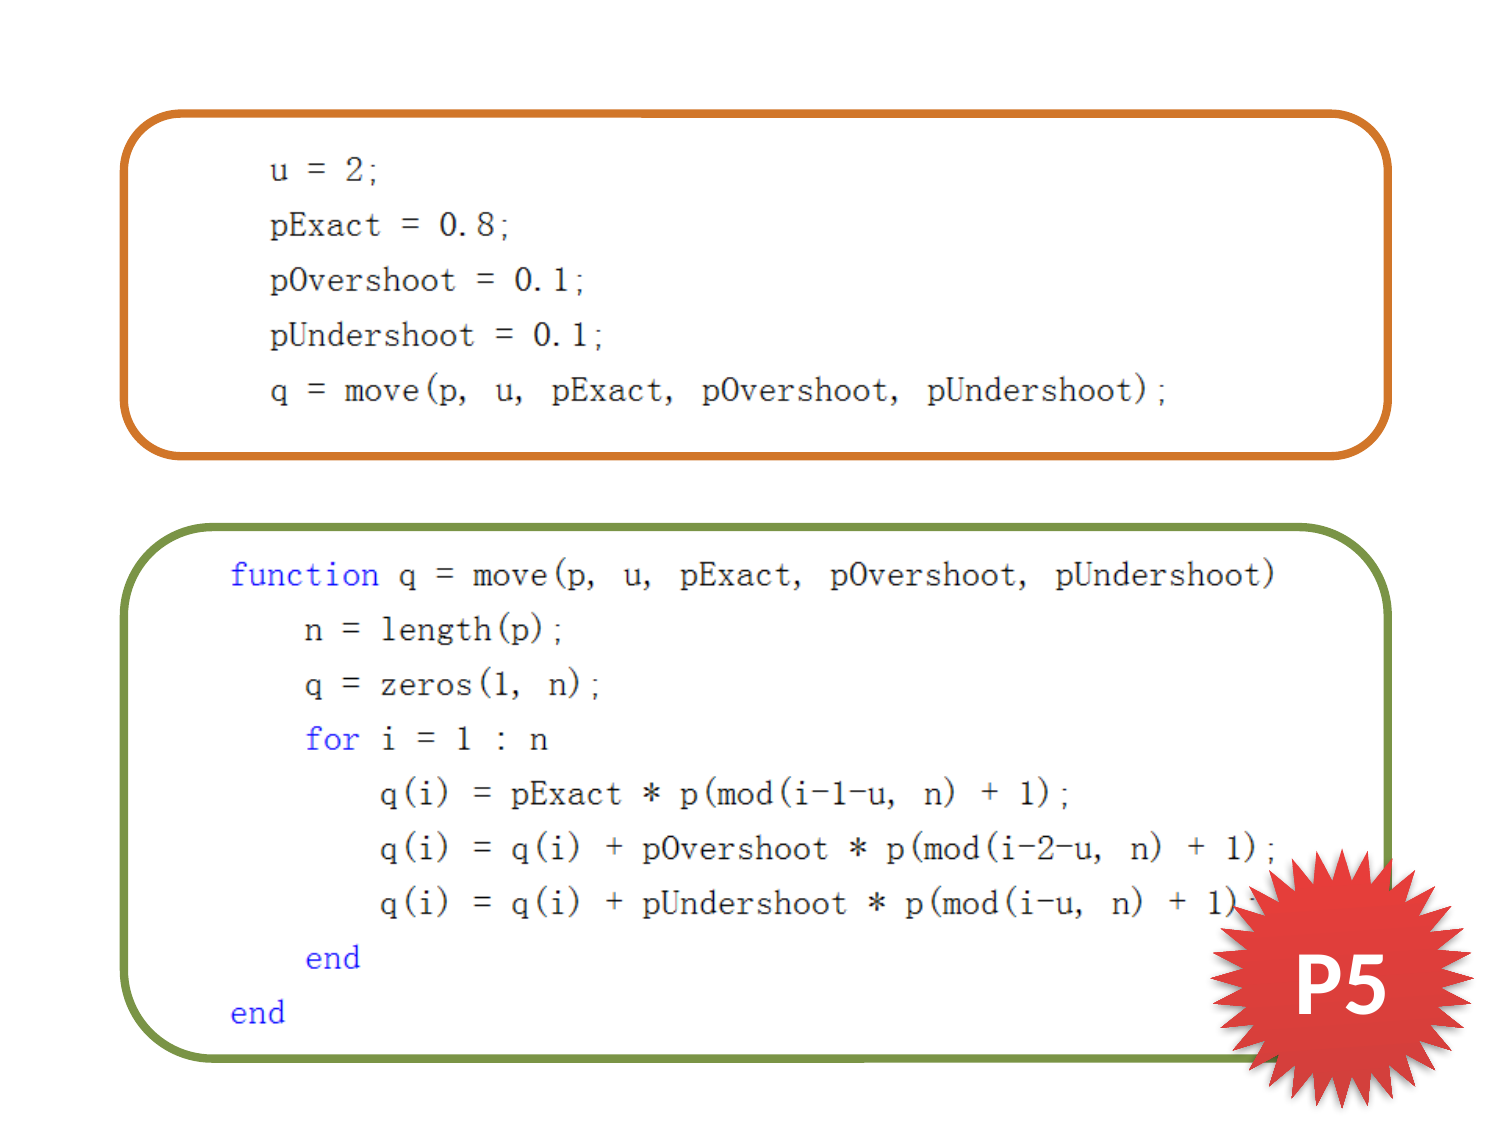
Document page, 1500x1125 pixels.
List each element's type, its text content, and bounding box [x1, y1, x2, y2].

text_box P5 [1249, 848, 1474, 1109]
text_box [122, 111, 1390, 458]
picture [228, 555, 1284, 1031]
text_box P5 [1232, 1041, 1263, 1051]
picture [253, 148, 1185, 420]
text_box [122, 525, 1390, 1061]
